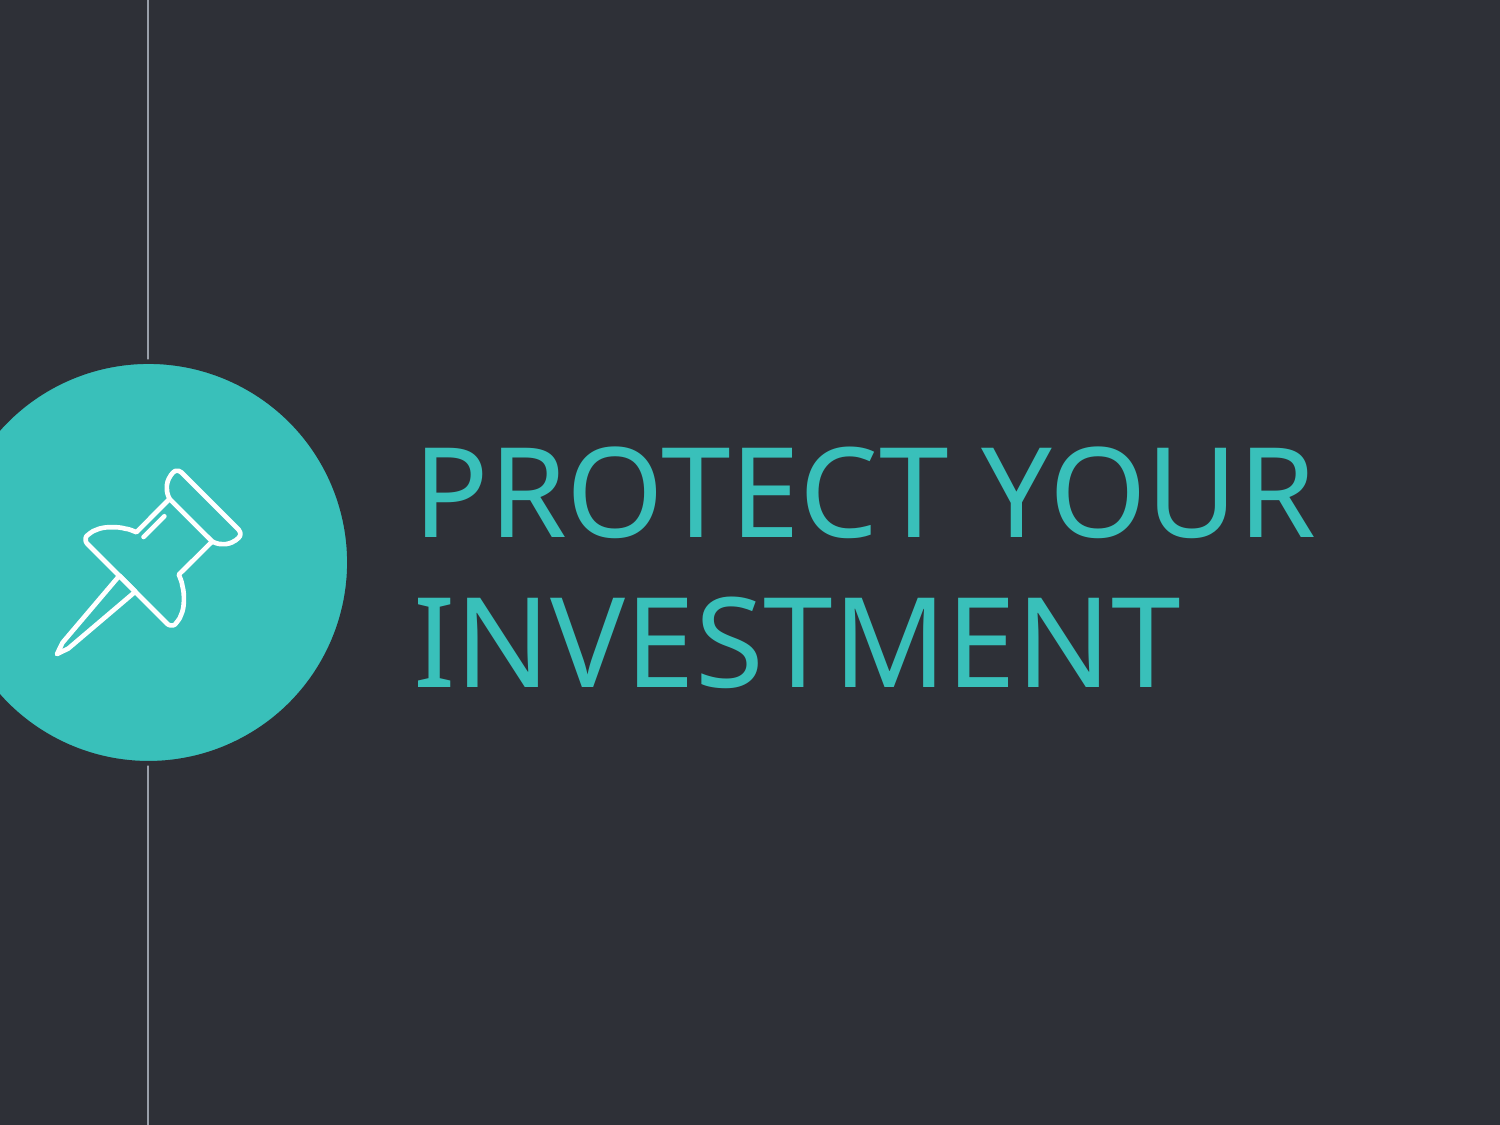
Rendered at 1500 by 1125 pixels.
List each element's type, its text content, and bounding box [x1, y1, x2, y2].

text_box [0, 361, 350, 764]
title PROTECT YOUR INVESTMENT [398, 435, 1388, 690]
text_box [56, 470, 241, 655]
